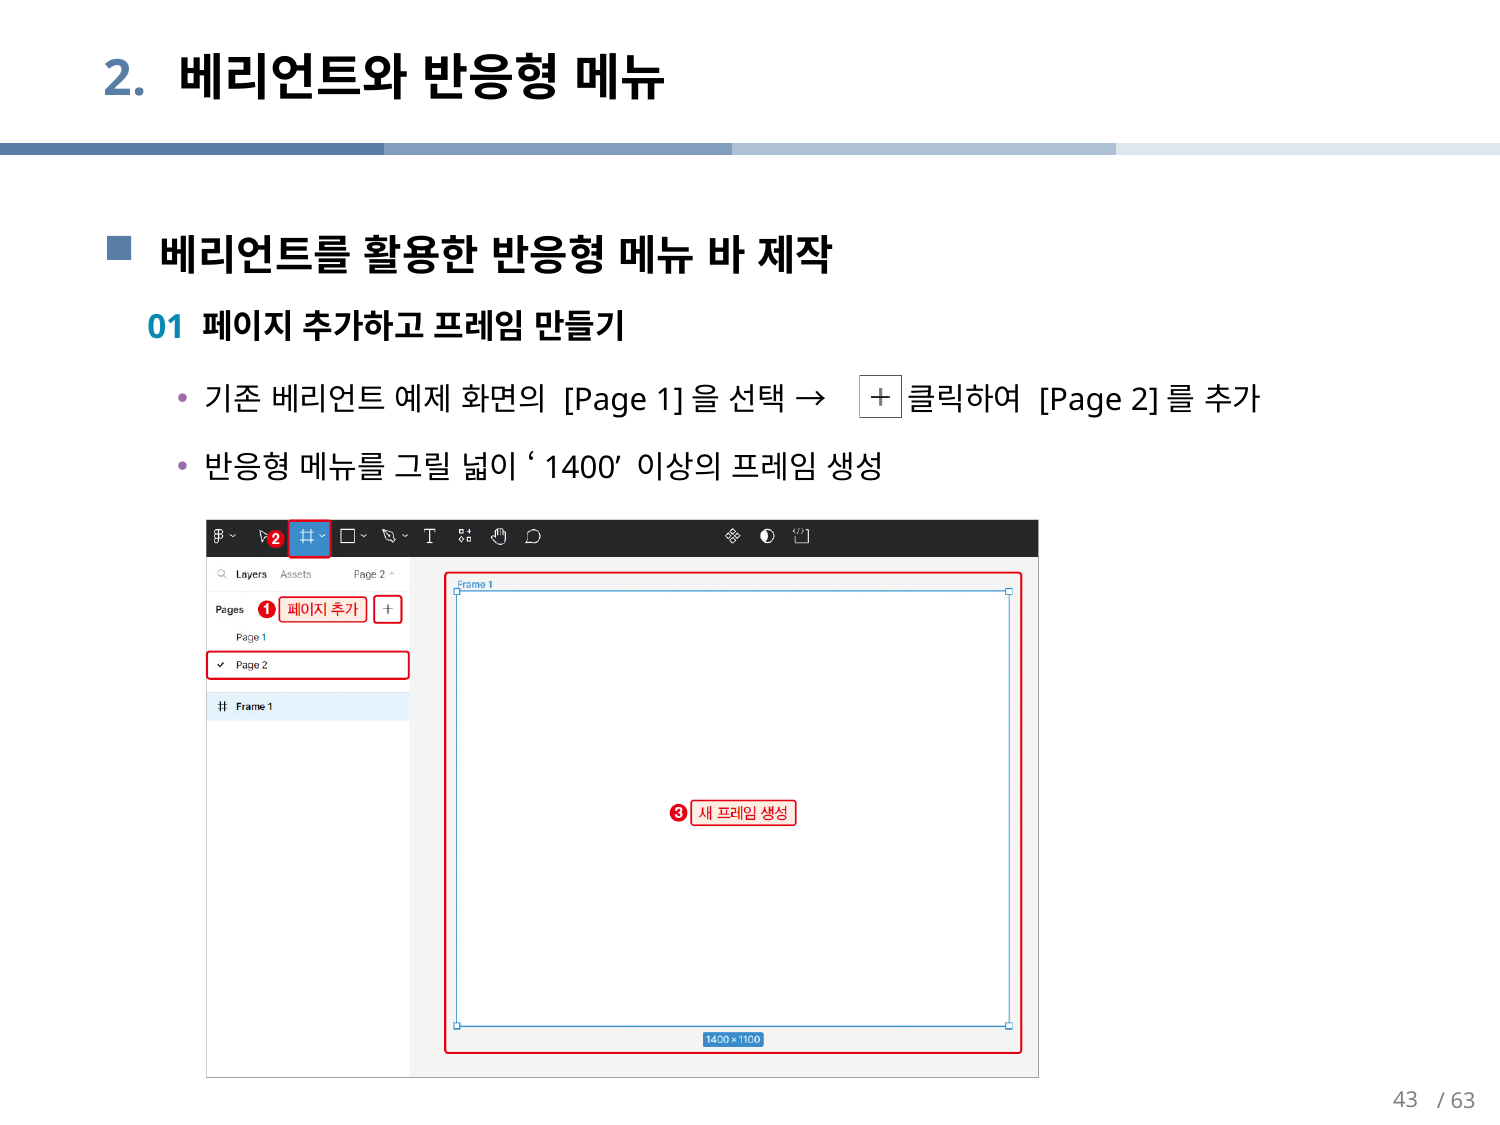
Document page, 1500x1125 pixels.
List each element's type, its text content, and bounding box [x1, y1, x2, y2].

list 베리언트를 활용한 반응형 메뉴 바 제작 01 페이지 추가하고 프레임 만들기 기존 베리언트 예제 화면의 [Page 1]을 선택 → 를 클릭하여 [Page 2]를 추가 반응형 메뉴를 그릴 넓이 ‘1400’ 이상의 프레임 생성 [88, 196, 1436, 1083]
picture [194, 503, 1048, 1083]
title 베리언트와 반응형 메뉴 [88, 30, 1211, 121]
picture [856, 373, 904, 420]
